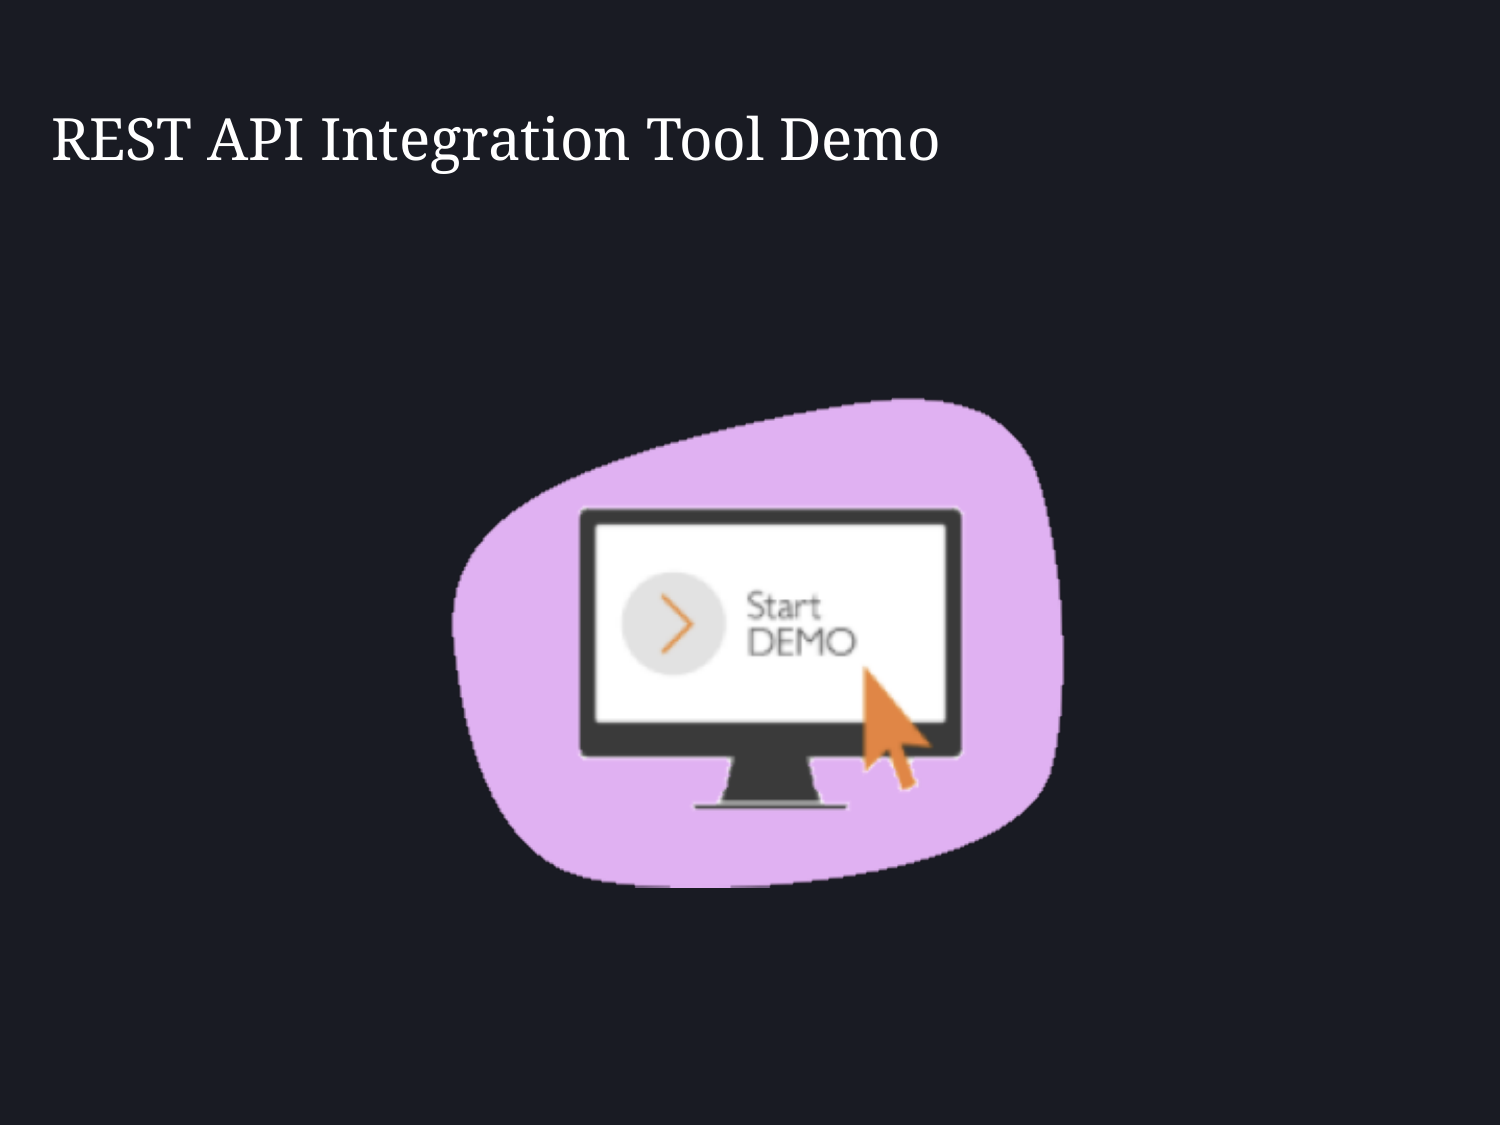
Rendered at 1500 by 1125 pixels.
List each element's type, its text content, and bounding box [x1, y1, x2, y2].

title REST API Integration Tool Demo [51, 46, 1449, 174]
picture [418, 373, 1082, 889]
